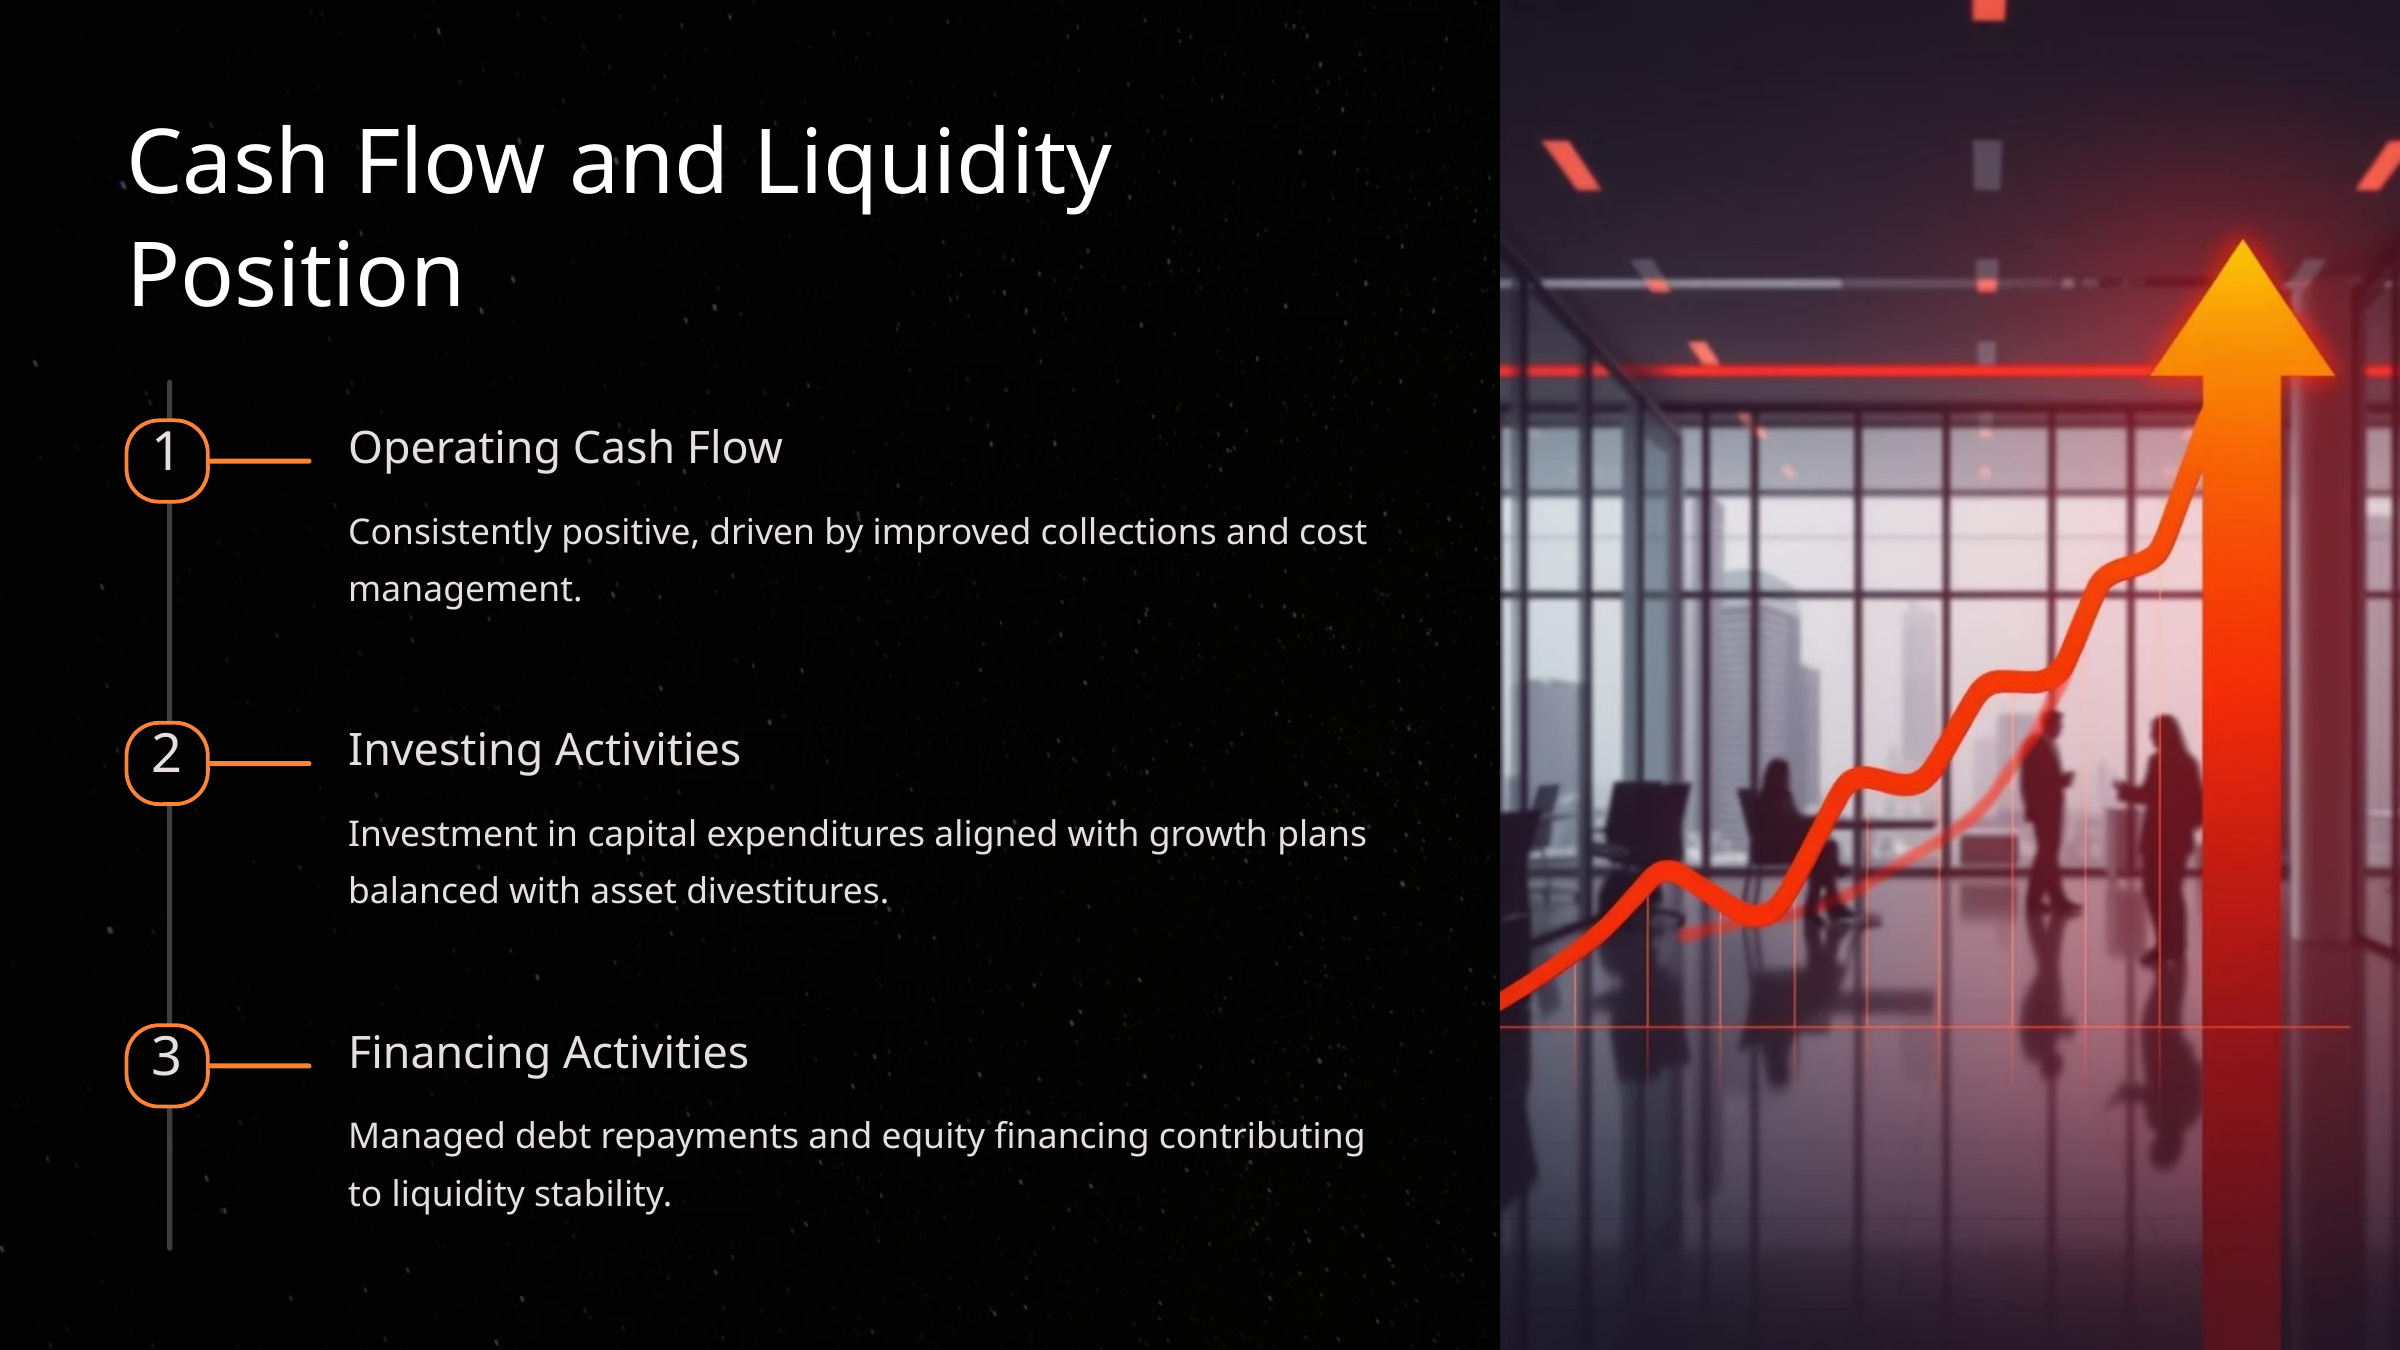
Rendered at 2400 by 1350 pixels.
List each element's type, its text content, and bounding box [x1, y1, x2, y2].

text_box Financing Activities [348, 1020, 801, 1078]
text_box Investing Activities [348, 718, 801, 775]
text_box [167, 805, 173, 1025]
text_box [208, 1063, 312, 1069]
text_box Managed debt repayments and equity financing contributing to liquidity stability. [348, 1098, 1374, 1215]
text_box [167, 502, 173, 722]
text_box [126, 722, 208, 805]
text_box Consistently positive, driven by improved collections and cost management. [348, 494, 1374, 610]
text_box 3 [140, 1031, 195, 1100]
text_box Investment in capital expenditures aligned with growth plans balanced with asset divestitures. [348, 796, 1374, 913]
text_box [126, 420, 208, 502]
text_box [167, 1107, 173, 1251]
text_box 2 [140, 729, 195, 798]
text_box [167, 379, 173, 420]
picture [0, 0, 2400, 1350]
text_box Cash Flow and Liquidity Position [126, 99, 1374, 326]
text_box [208, 458, 312, 464]
text_box [126, 1025, 208, 1107]
text_box [208, 761, 312, 767]
text_box Operating Cash Flow [348, 415, 801, 473]
text_box 1 [140, 427, 195, 495]
